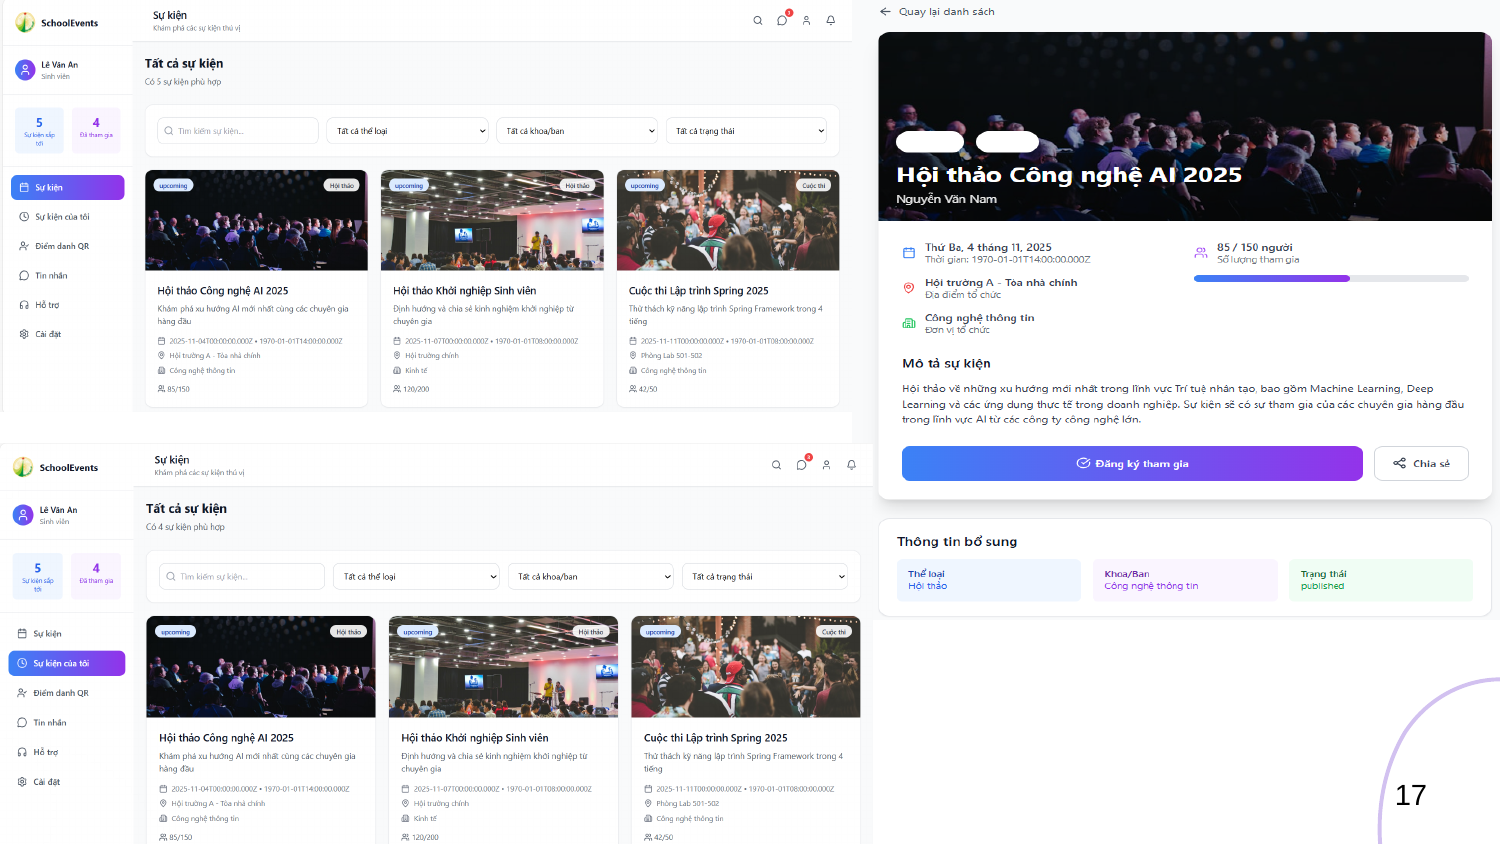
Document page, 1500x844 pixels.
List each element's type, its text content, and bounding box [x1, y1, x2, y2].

picture [0, 0, 1500, 844]
text_box 17 [1379, 768, 1450, 819]
